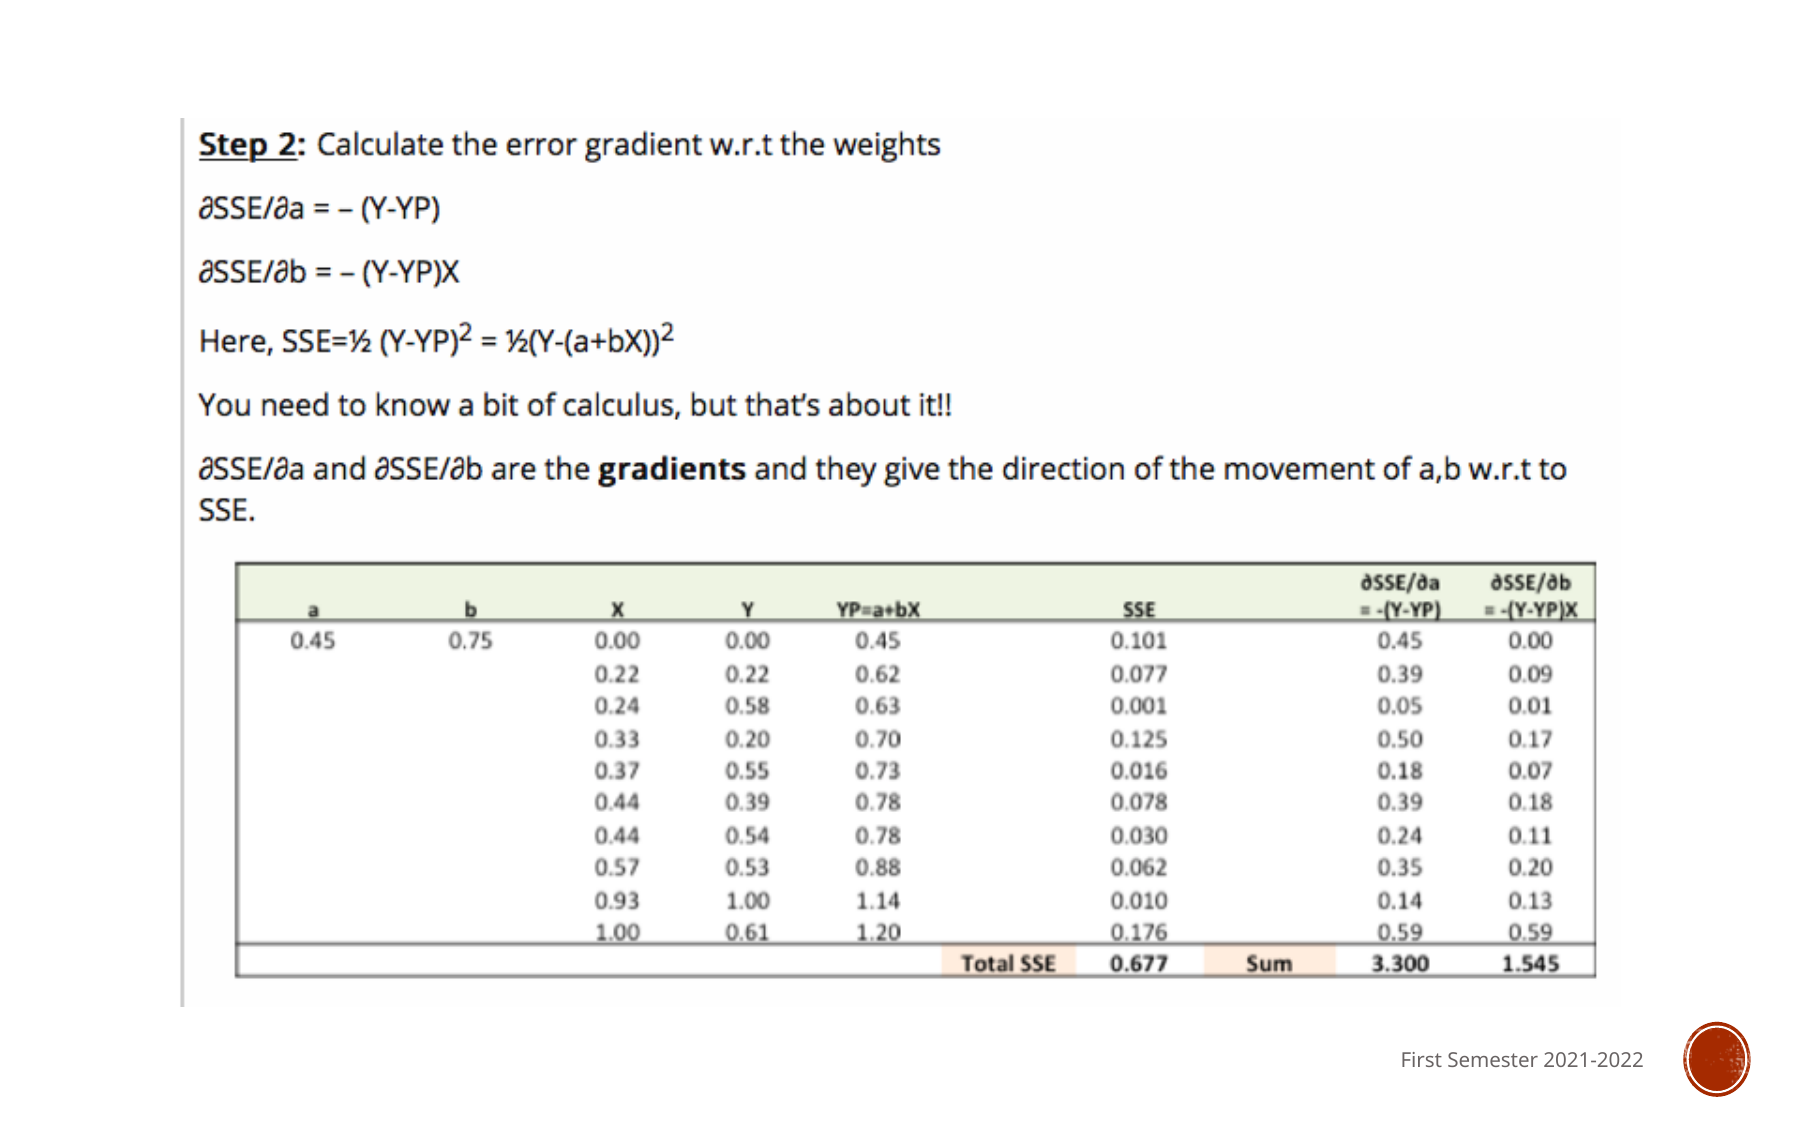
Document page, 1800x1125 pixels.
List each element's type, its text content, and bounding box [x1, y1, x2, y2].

picture [179, 118, 1621, 1007]
slide_number First Semester 2021-2022 [1175, 1028, 1660, 1089]
